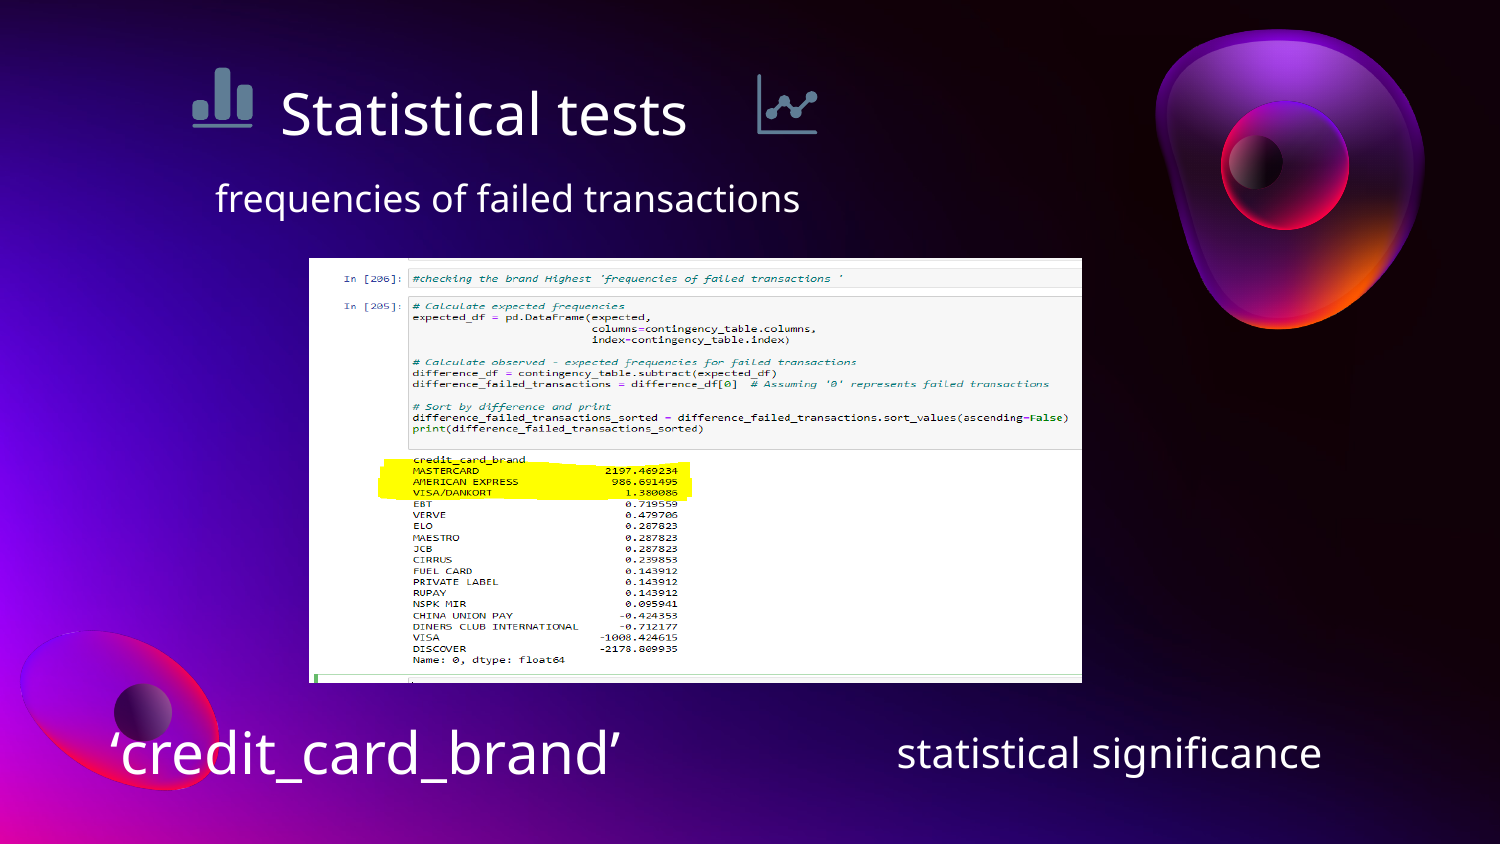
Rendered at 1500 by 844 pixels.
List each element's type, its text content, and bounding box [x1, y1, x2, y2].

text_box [192, 67, 253, 128]
title Statistical tests [265, 62, 1500, 157]
text_box ‘credit_card_brand’ [0, 709, 741, 794]
text_box frequencies of failed transactions [200, 167, 973, 228]
picture [0, 0, 1500, 844]
text_box statistical significance [881, 719, 1416, 784]
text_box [756, 73, 818, 135]
